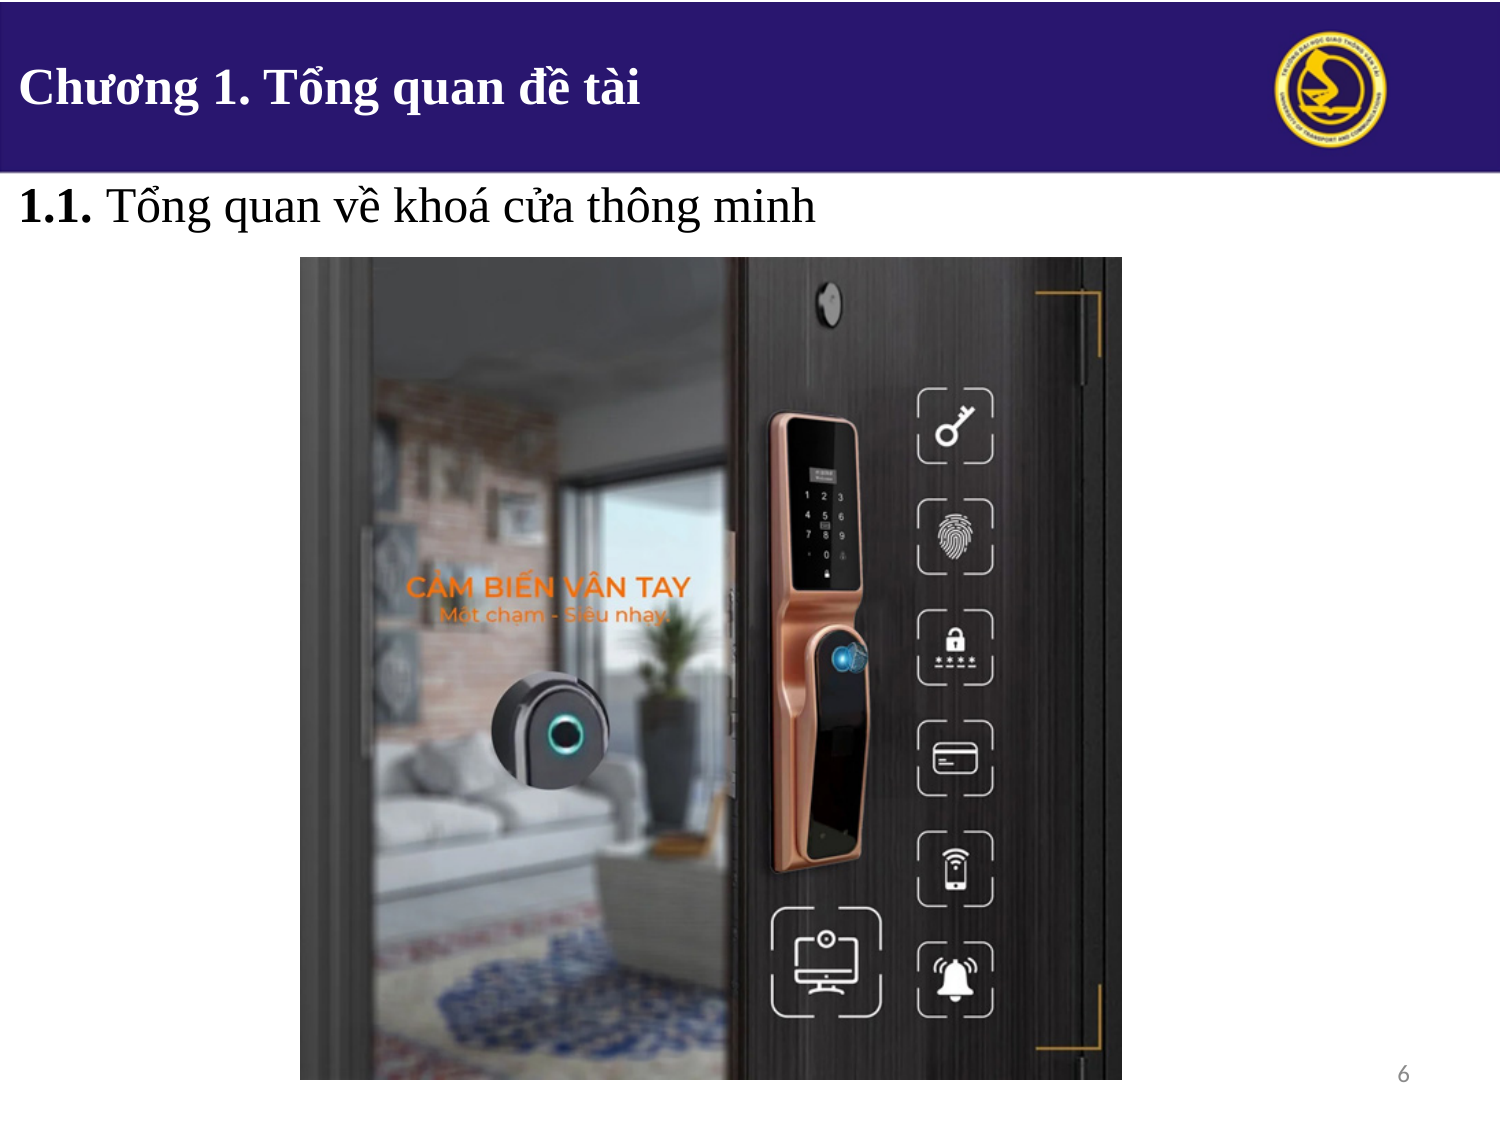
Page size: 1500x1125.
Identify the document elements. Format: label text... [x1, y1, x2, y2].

slide_number 6 [1074, 1042, 1425, 1103]
picture [299, 257, 1122, 1080]
text_box 1.1. Tổng quan về khoá cửa thông minh [3, 182, 832, 240]
picture [0, 2, 1500, 176]
